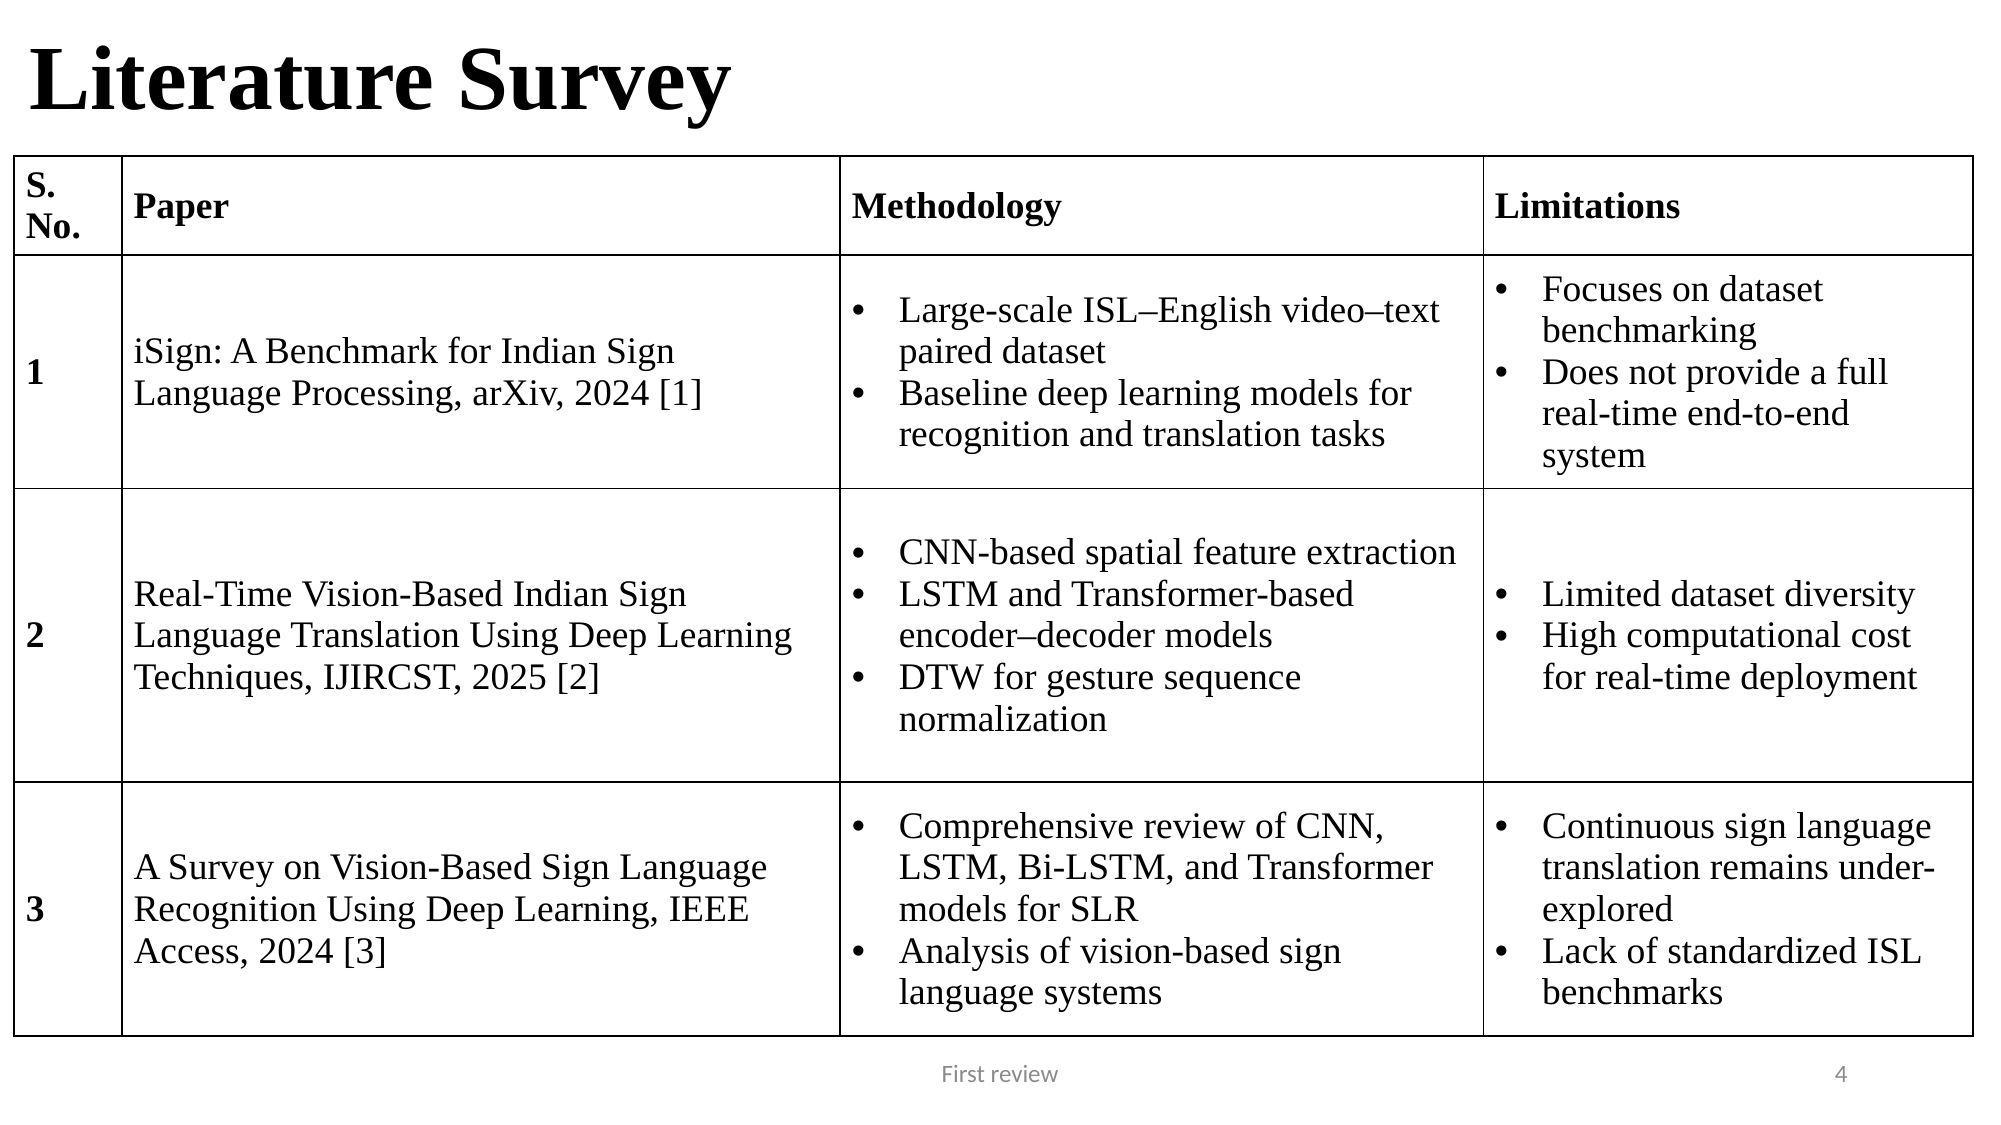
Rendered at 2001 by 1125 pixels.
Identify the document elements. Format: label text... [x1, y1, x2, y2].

table_cell 3 [15, 783, 121, 1035]
table_cell 1 [15, 256, 121, 488]
table_header Paper [123, 157, 839, 254]
table_cell Continuous sign language translation remains under-explored Lack of standardized ISL benchmarks [1484, 783, 1972, 1035]
table_cell Real-Time Vision-Based Indian Sign Language Translation Using Deep Learning Techniques, IJIRCST, 2025 [2] [123, 489, 839, 781]
slide_number 4 [1412, 1042, 1863, 1103]
table_cell Comprehensive review of CNN, LSTM, Bi-LSTM, and Transformer models for SLR Analysis of vision-based sign language systems [841, 783, 1483, 1035]
table_cell Focuses on dataset benchmarking Does not provide a full real-time end-to-end system [1484, 256, 1972, 488]
table_cell iSign: A Benchmark for Indian Sign Language Processing, arXiv, 2024 [1] [123, 256, 839, 488]
table_header Methodology [841, 157, 1483, 254]
title Literature Survey [14, 0, 1740, 155]
table_cell CNN-based spatial feature extraction LSTM and Transformer-based encoder–decoder models DTW for gesture sequence normalization [841, 489, 1483, 781]
table_cell A Survey on Vision-Based Sign Language Recognition Using Deep Learning, IEEE Access, 2024 [3] [123, 783, 839, 1035]
table_cell Limited dataset diversity High computational cost for real-time deployment [1484, 489, 1972, 781]
table_header S. No. [15, 157, 121, 254]
table_header Limitations [1484, 157, 1972, 254]
footer First review [662, 1042, 1338, 1103]
table_cell Large-scale ISL–English video–text paired dataset Baseline deep learning models for recognition and translation tasks [841, 256, 1483, 488]
table_cell 2 [15, 489, 121, 781]
